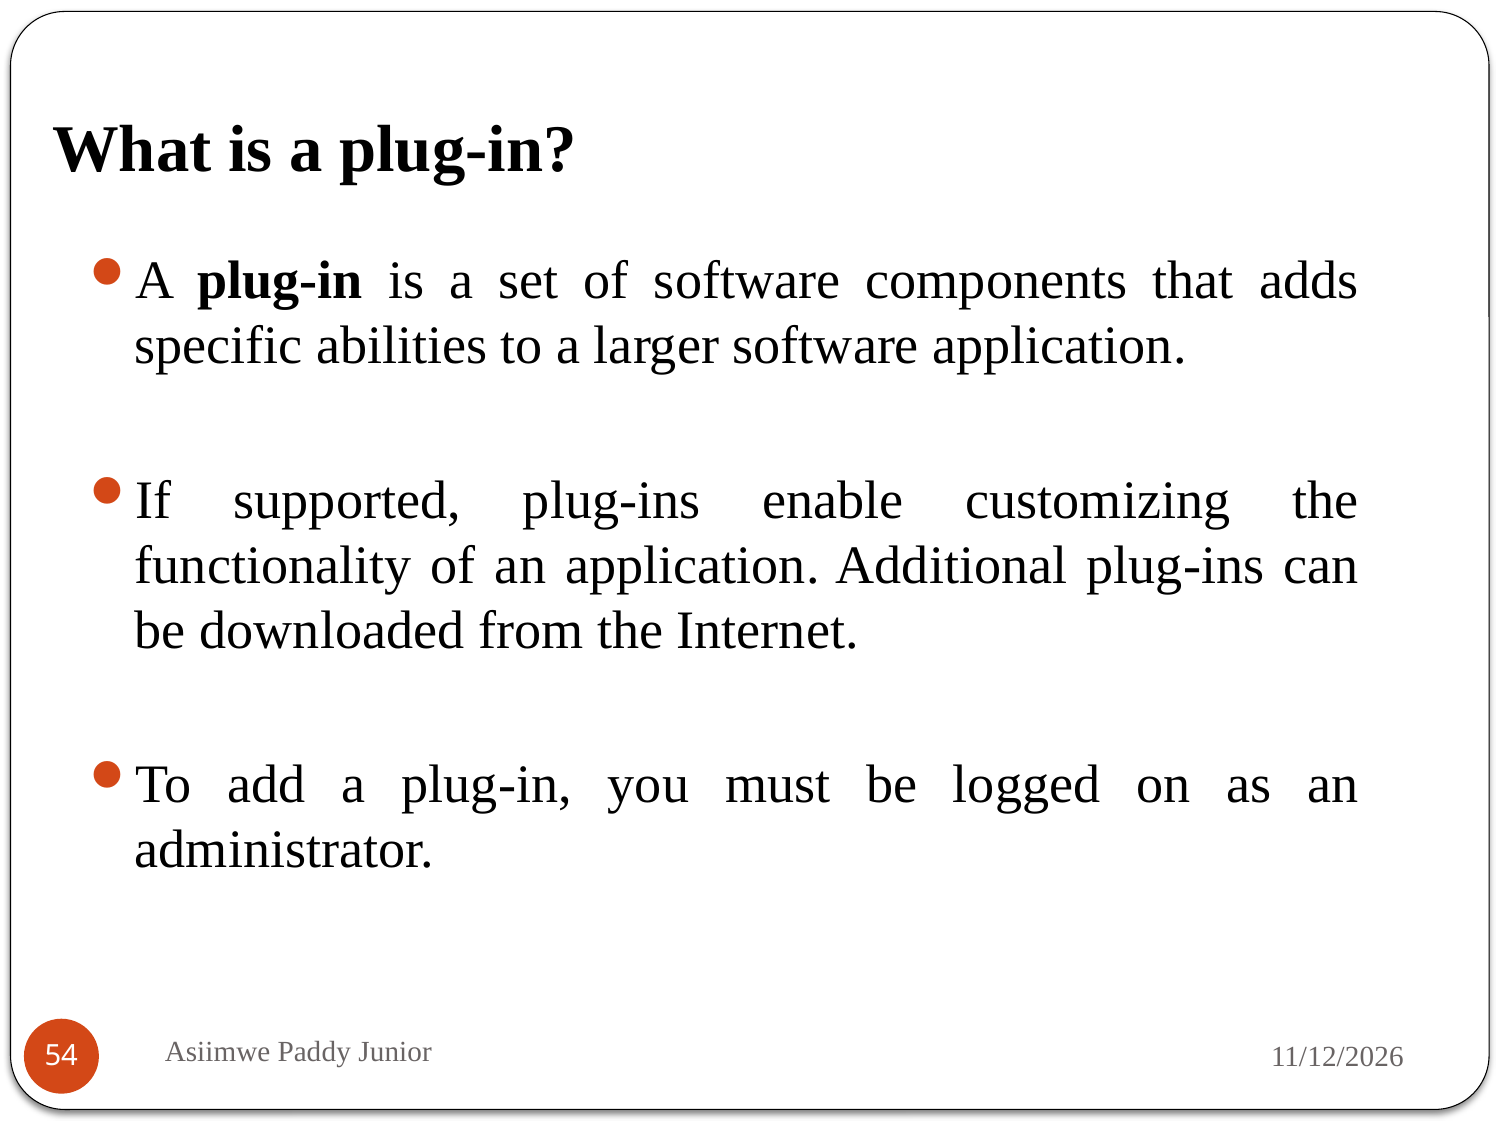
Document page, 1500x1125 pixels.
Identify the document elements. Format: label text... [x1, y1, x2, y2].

list A plug-in is a set of software components that adds specific abilities to a larger software application. If supported, plug-ins enable customizing the functionality of an application. Additional plug-ins can be downloaded from the Internet. To add a plug-in, you must be logged on as an administrator. [75, 237, 1375, 988]
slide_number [1012, 1015, 1419, 1094]
footer Asiimwe Paddy Junior [150, 1012, 800, 1088]
title What is a plug-in? [37, 45, 1425, 200]
slide_number 54 [23, 1018, 99, 1094]
